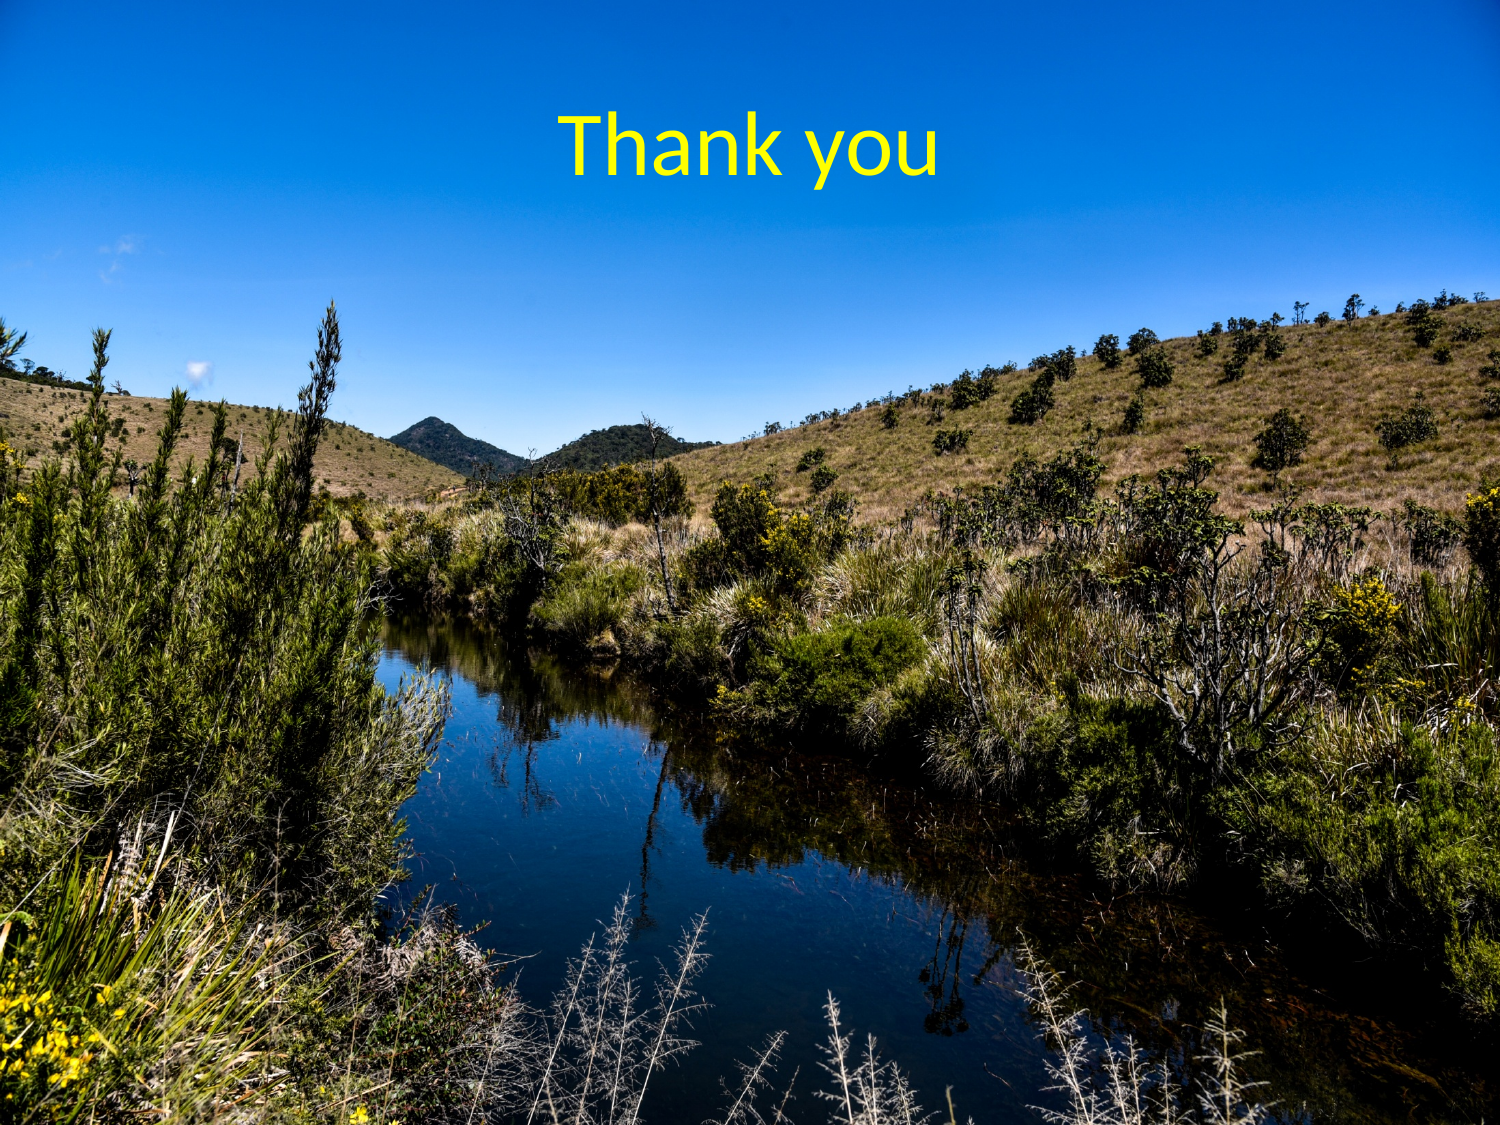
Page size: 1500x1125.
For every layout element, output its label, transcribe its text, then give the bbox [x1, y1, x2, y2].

title Thank you [75, 45, 1425, 233]
picture [0, 0, 1500, 1125]
